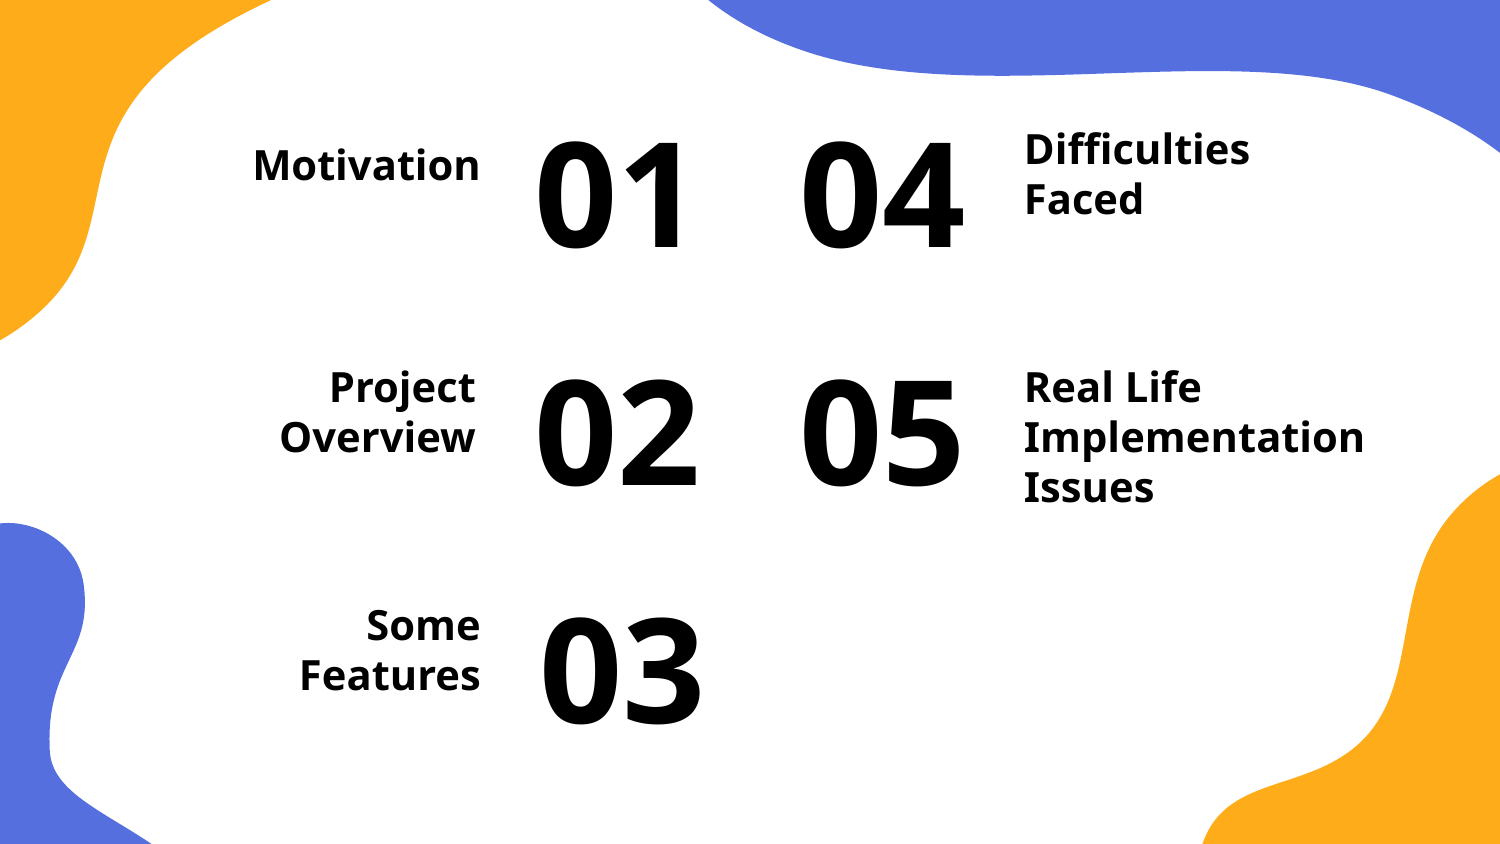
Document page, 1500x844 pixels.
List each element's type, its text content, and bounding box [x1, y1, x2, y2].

title 03 [494, 562, 752, 758]
title Motivation [214, 123, 496, 177]
title Difficulties Faced [1009, 108, 1291, 161]
title 04 [753, 86, 1011, 282]
title Some Features [214, 584, 496, 637]
title Real Life Implementation Issues [1009, 346, 1398, 399]
title 05 [753, 324, 1011, 520]
title Project Overview [209, 346, 491, 399]
title 02 [489, 324, 747, 520]
title 01 [489, 86, 747, 282]
